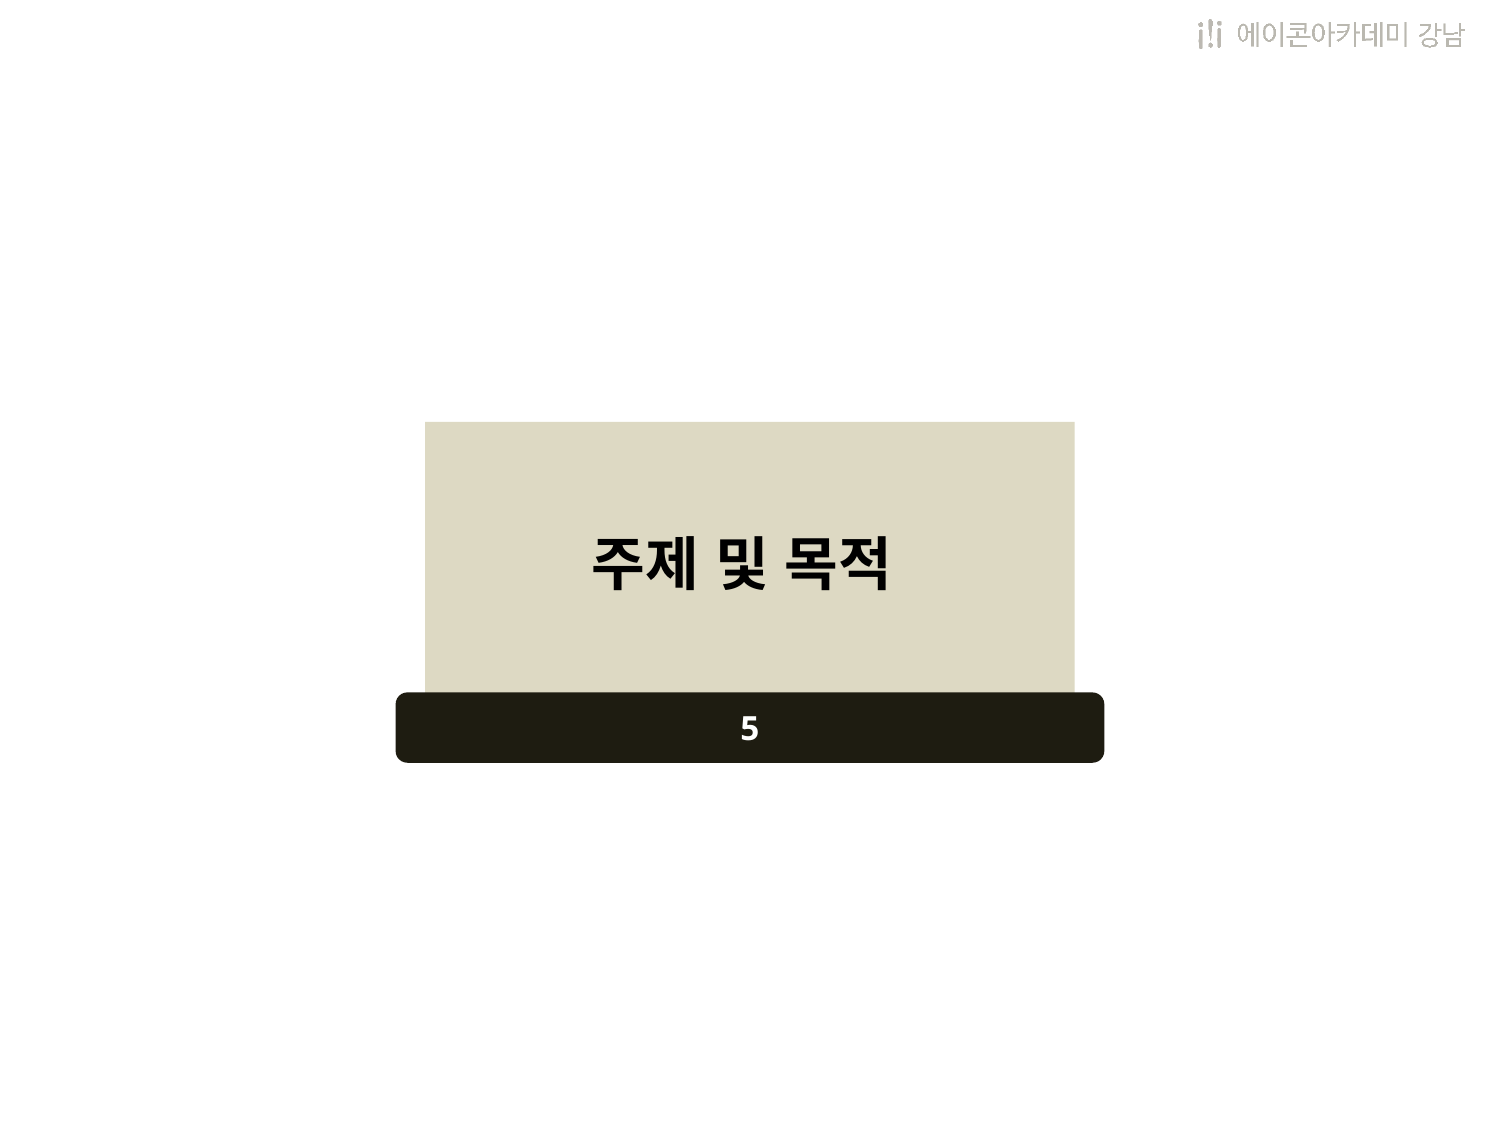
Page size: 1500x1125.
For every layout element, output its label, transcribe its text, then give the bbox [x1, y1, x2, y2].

text_box 주제 및 목적 [423, 420, 1077, 690]
picture [1198, 18, 1465, 50]
text_box 5 [393, 690, 1107, 765]
